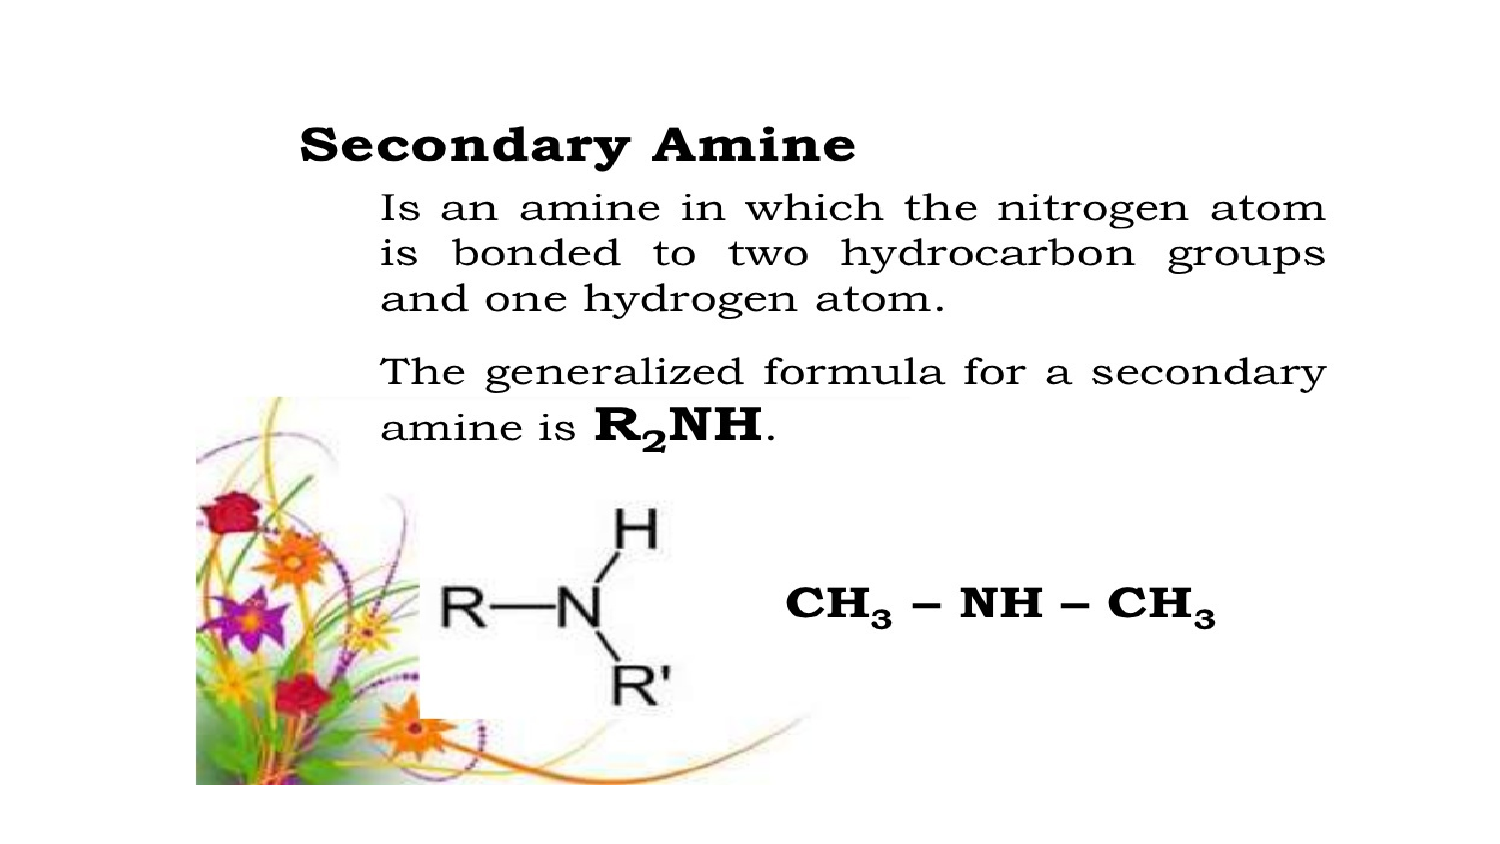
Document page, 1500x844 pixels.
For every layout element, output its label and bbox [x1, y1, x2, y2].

picture [194, 60, 1421, 786]
